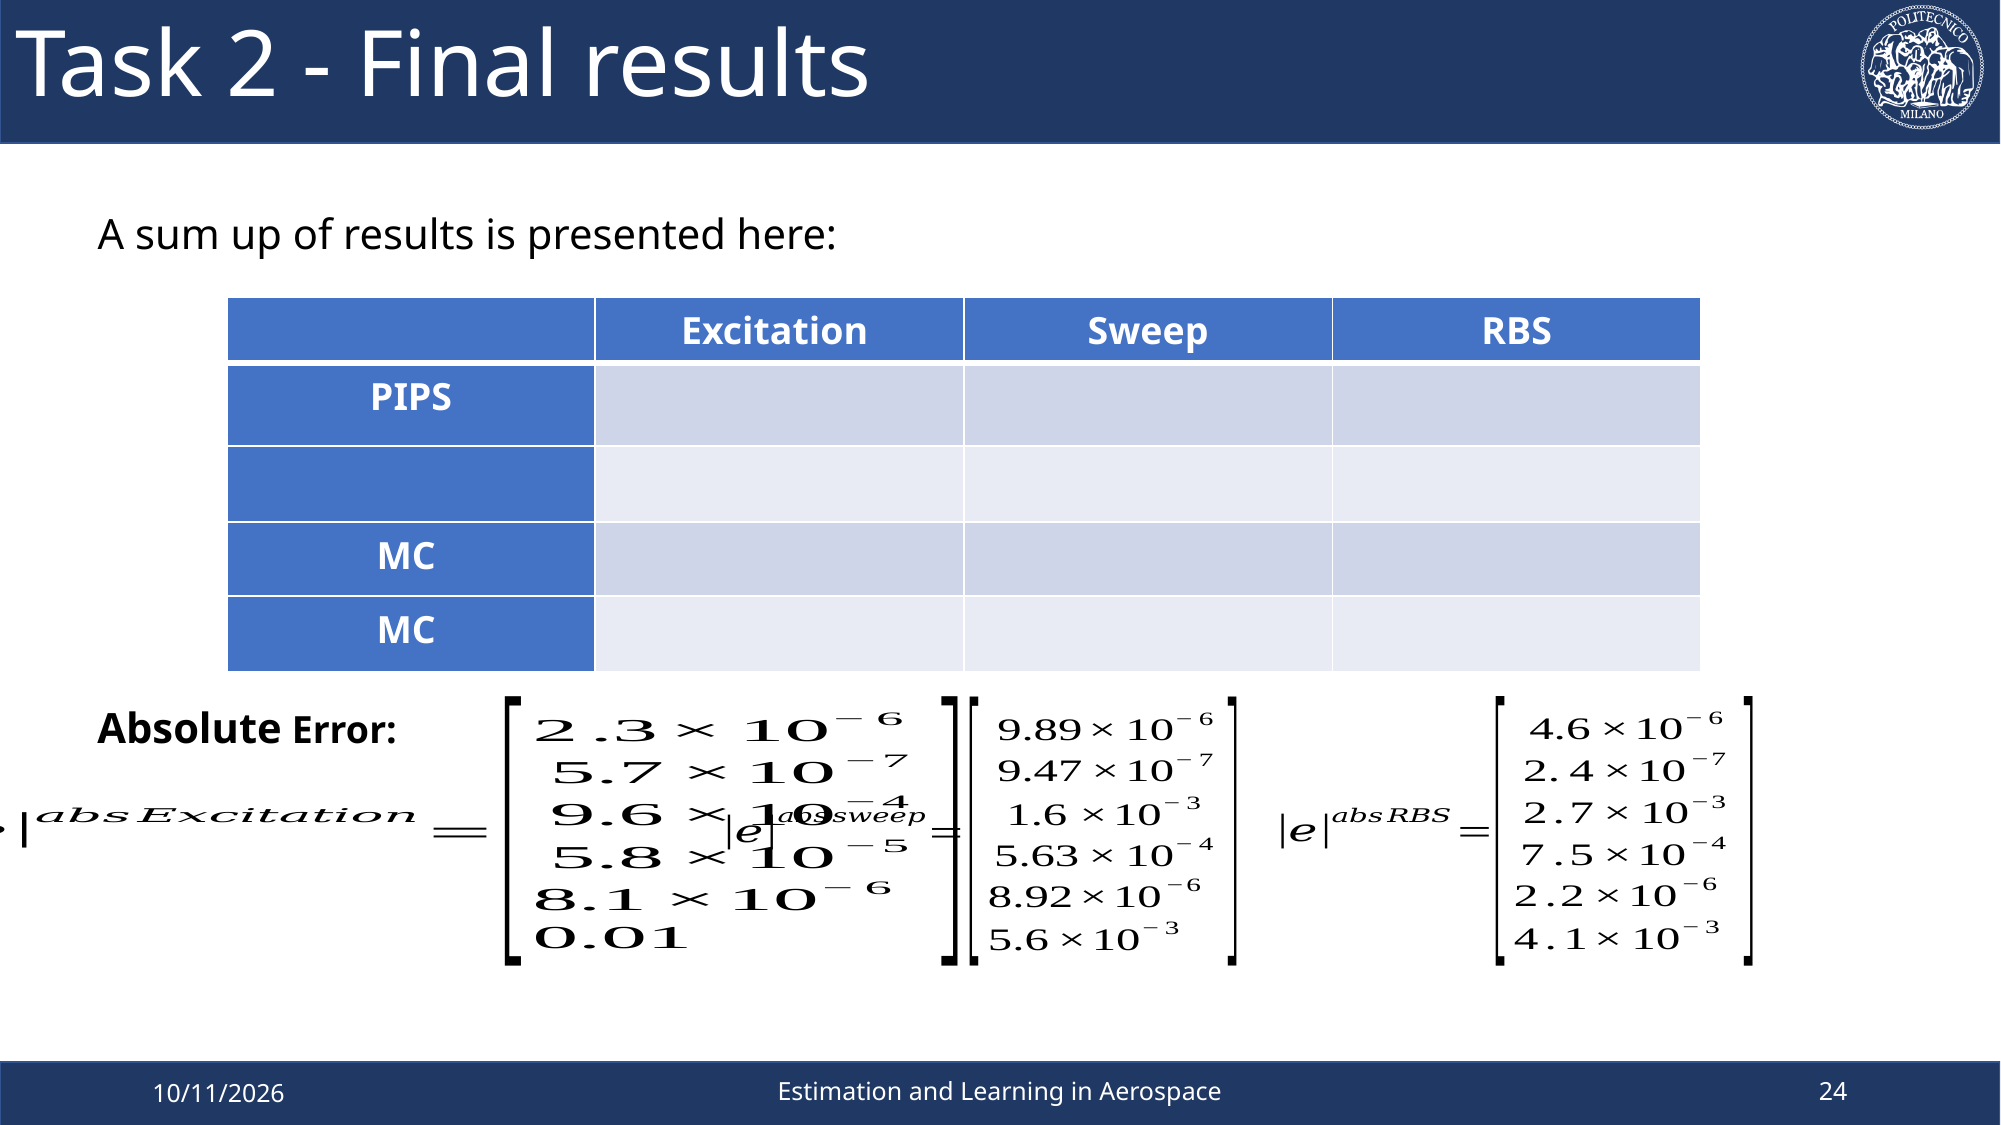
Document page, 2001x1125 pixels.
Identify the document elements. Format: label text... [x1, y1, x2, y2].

text_box Absolute Error: [82, 694, 435, 760]
title Task 2 - Final results [0, 0, 1725, 159]
footer Estimation and Learning in Aerospace [662, 1062, 1338, 1122]
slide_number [137, 1064, 588, 1125]
slide_number 24 [1412, 1062, 1863, 1122]
list A sum up of results is presented here: [82, 205, 1808, 278]
picture [1809, 0, 2001, 150]
